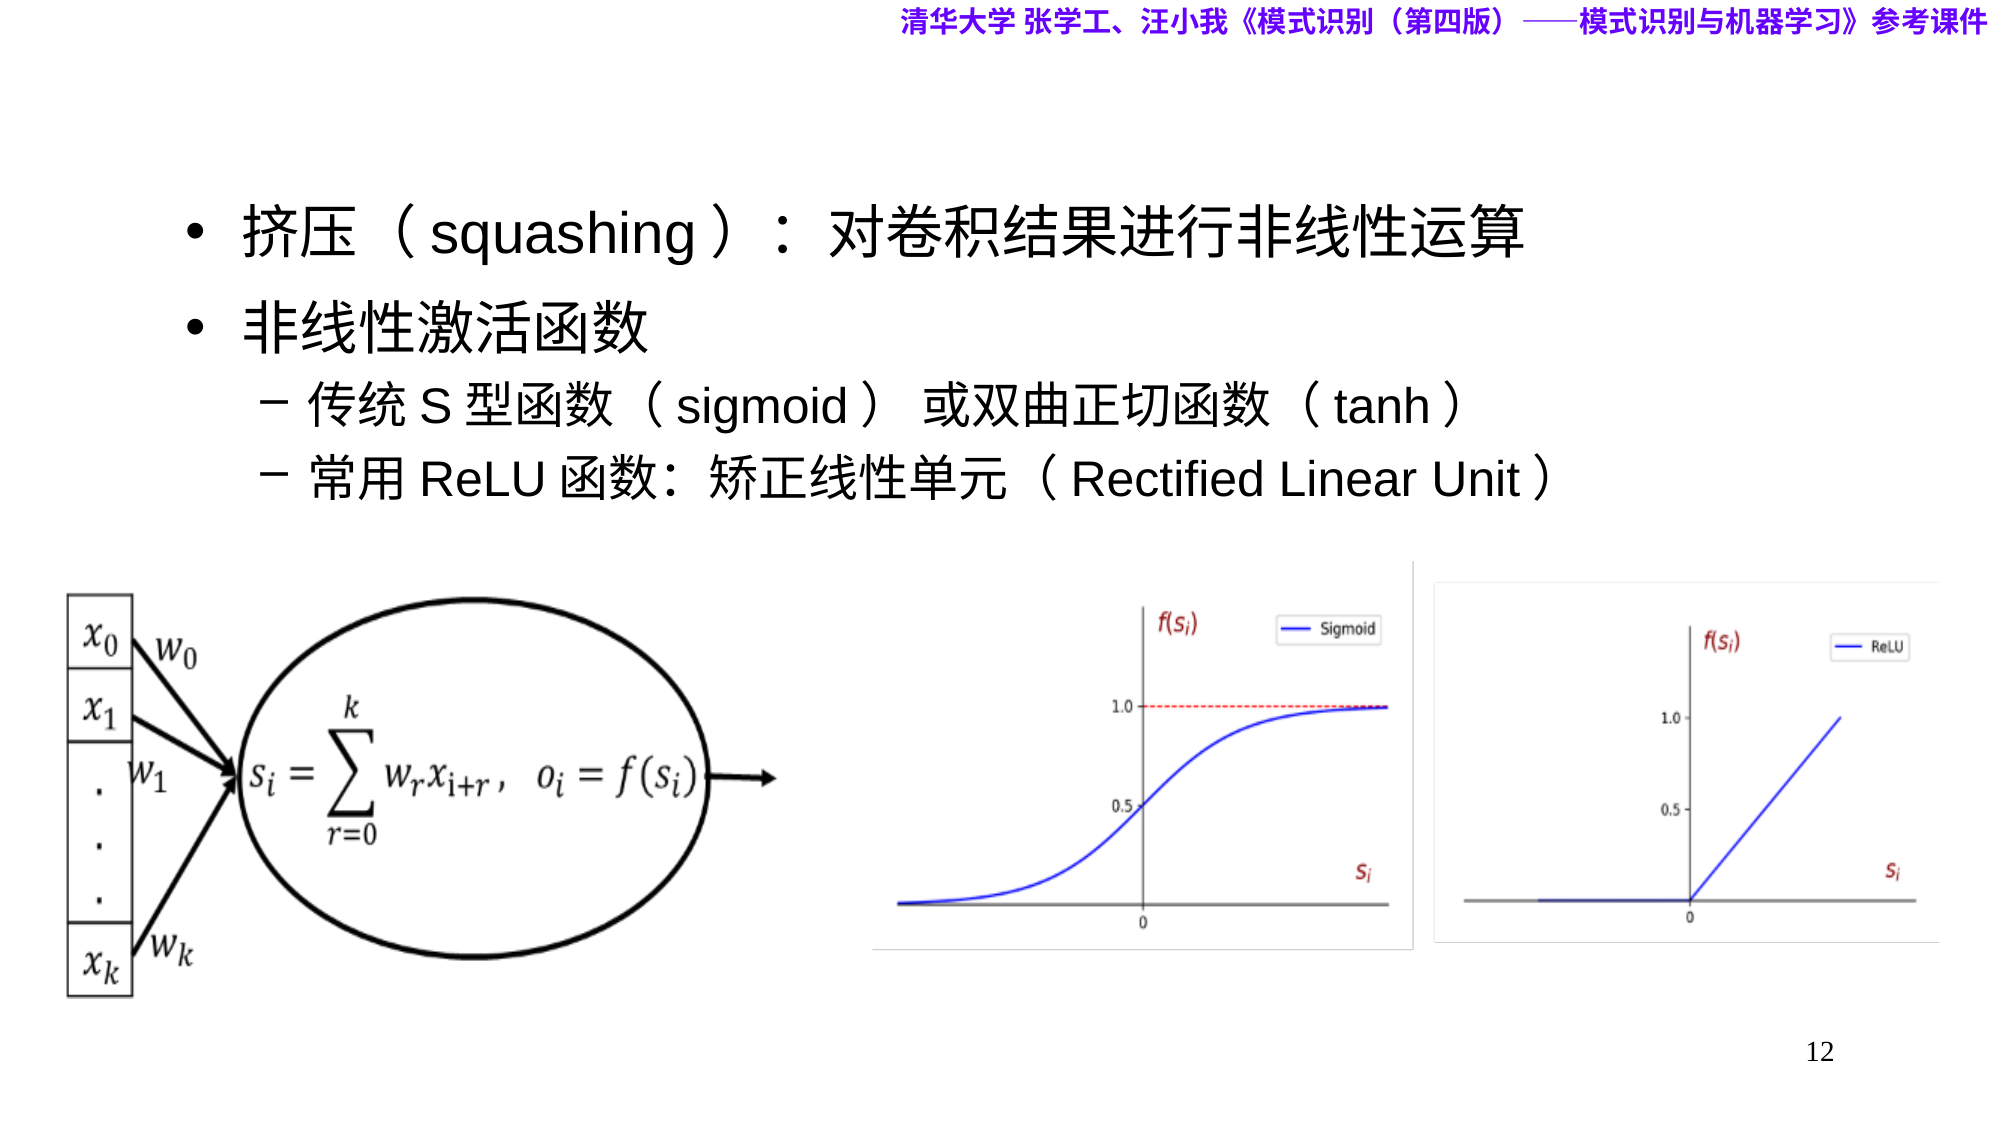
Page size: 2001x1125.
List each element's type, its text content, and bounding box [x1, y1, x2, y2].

picture [66, 561, 1940, 1000]
list 挤压（squashing）：对卷积结果进行非线性运算 非线性激活函数 传统S型函数（sigmoid） 或双曲正切函数（tanh） 常用ReLU函数：矫正线性单元（Rectified Linear Unit） [170, 173, 1907, 561]
text_box 清华大学 张学工、汪小我《模式识别（第四版）——模式识别与机器学习》参考课件 [546, 3, 2000, 46]
slide_number 12 [1433, 1024, 1851, 1101]
